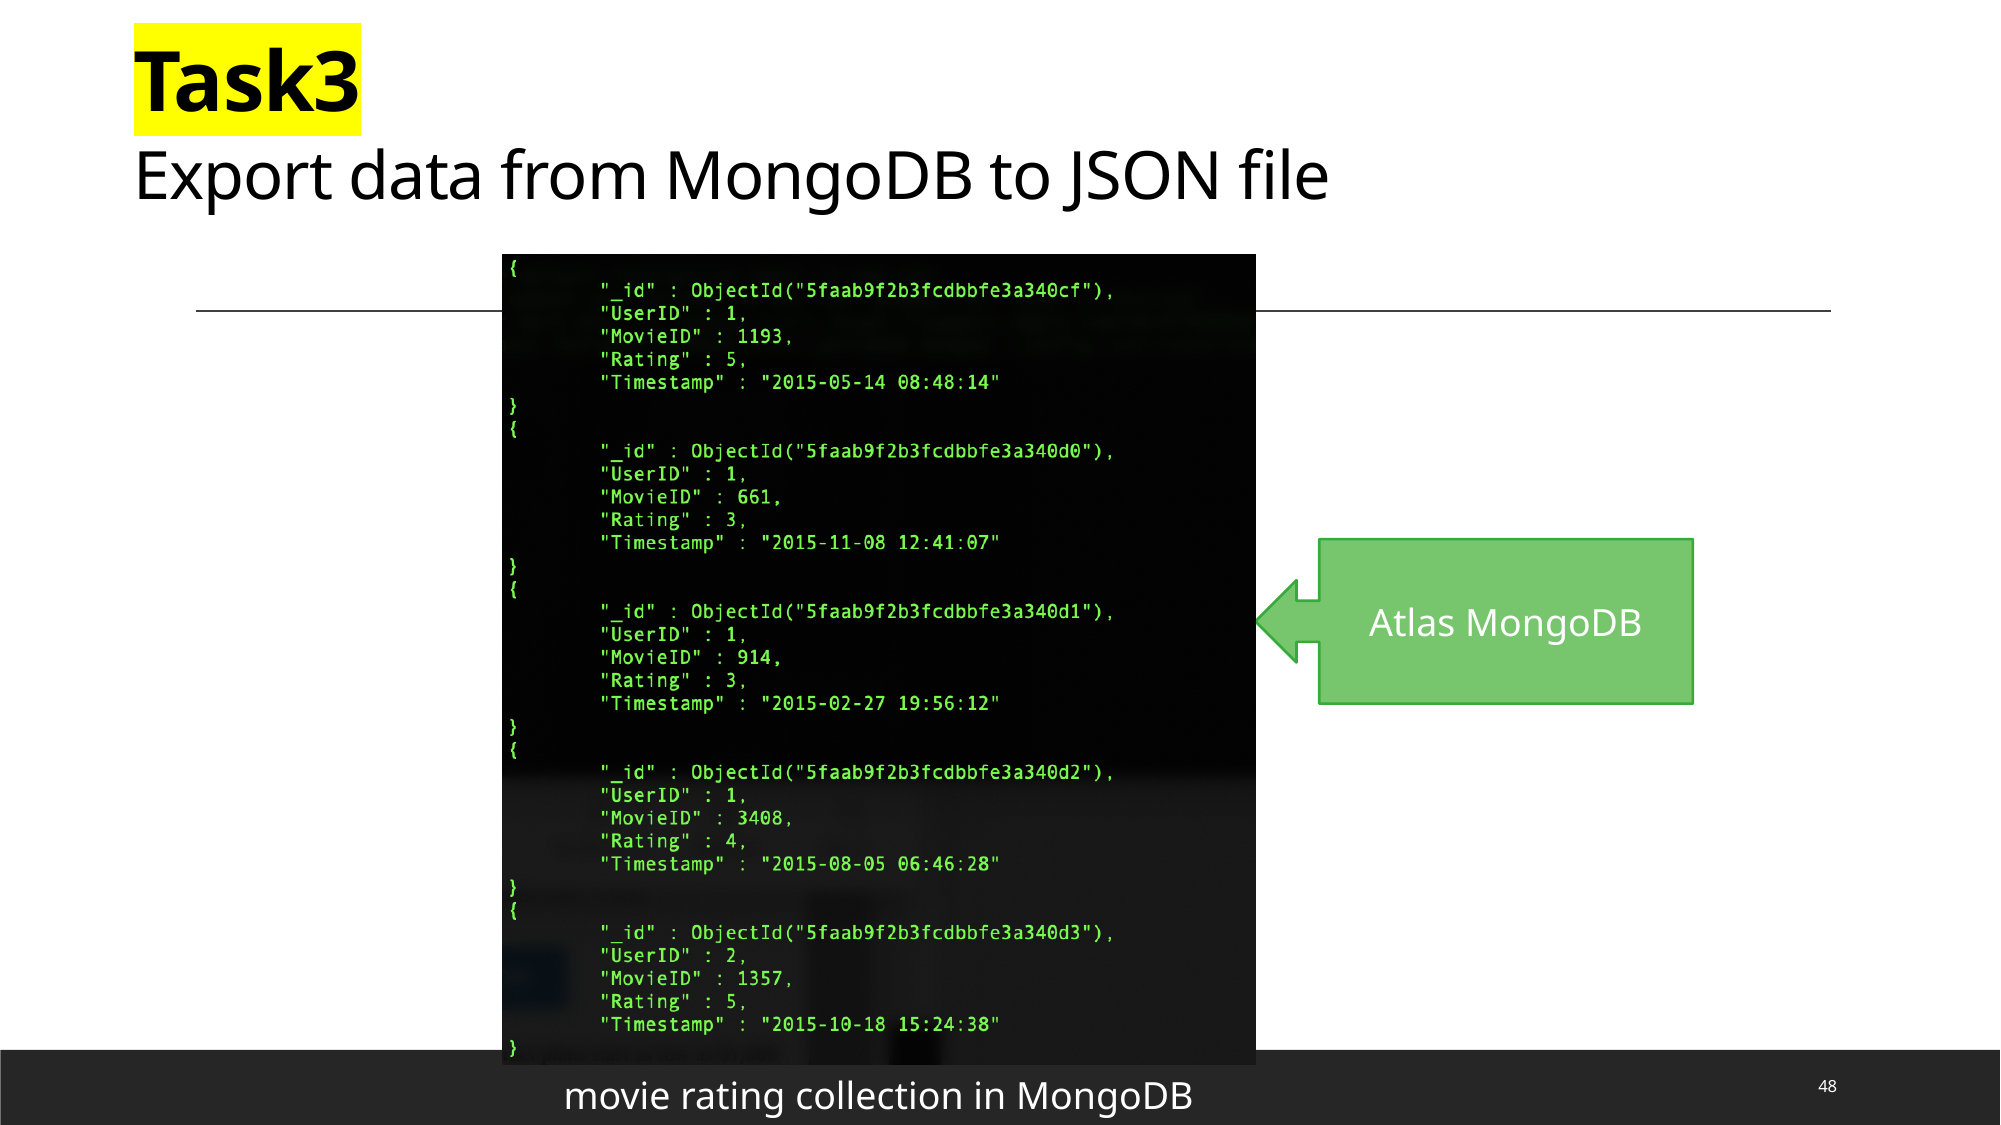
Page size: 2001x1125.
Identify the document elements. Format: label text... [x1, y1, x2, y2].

text_box movie rating collection in MongoDB [548, 1073, 1210, 1125]
text_box Atlas MongoDB [1264, 537, 1695, 705]
slide_number 48 [1803, 1057, 1932, 1118]
picture [502, 253, 1256, 1065]
text_box Export data from MongoDB to JSON file [118, 138, 1769, 221]
text_box Task3 [118, 22, 1769, 138]
